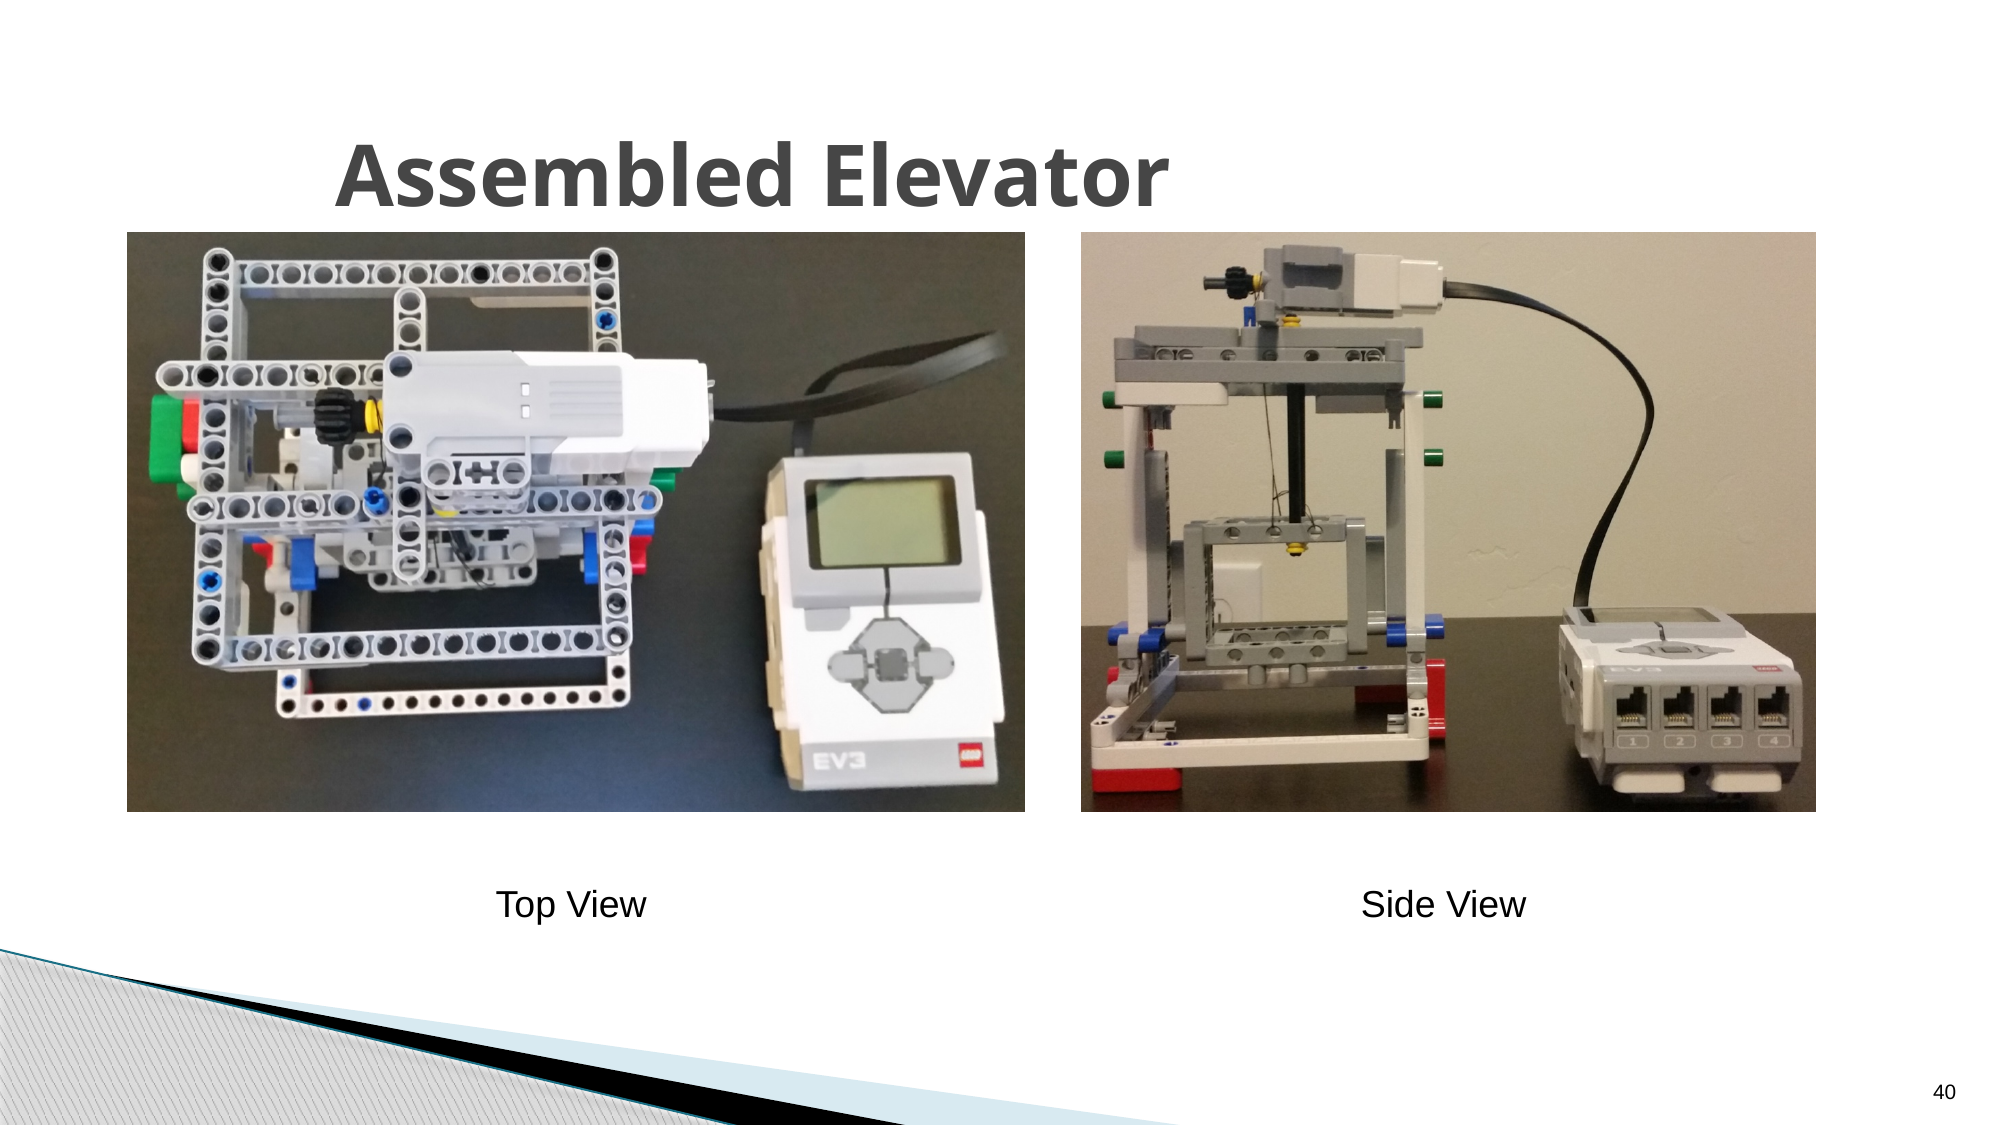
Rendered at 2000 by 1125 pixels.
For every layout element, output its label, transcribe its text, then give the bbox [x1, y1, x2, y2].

picture [127, 232, 1025, 812]
picture [1081, 232, 1816, 812]
text_box Top View [480, 873, 672, 933]
title Assembled Elevator [320, 78, 2000, 266]
slide_number 40 [1890, 1051, 1971, 1112]
text_box Side View [1346, 873, 1551, 933]
